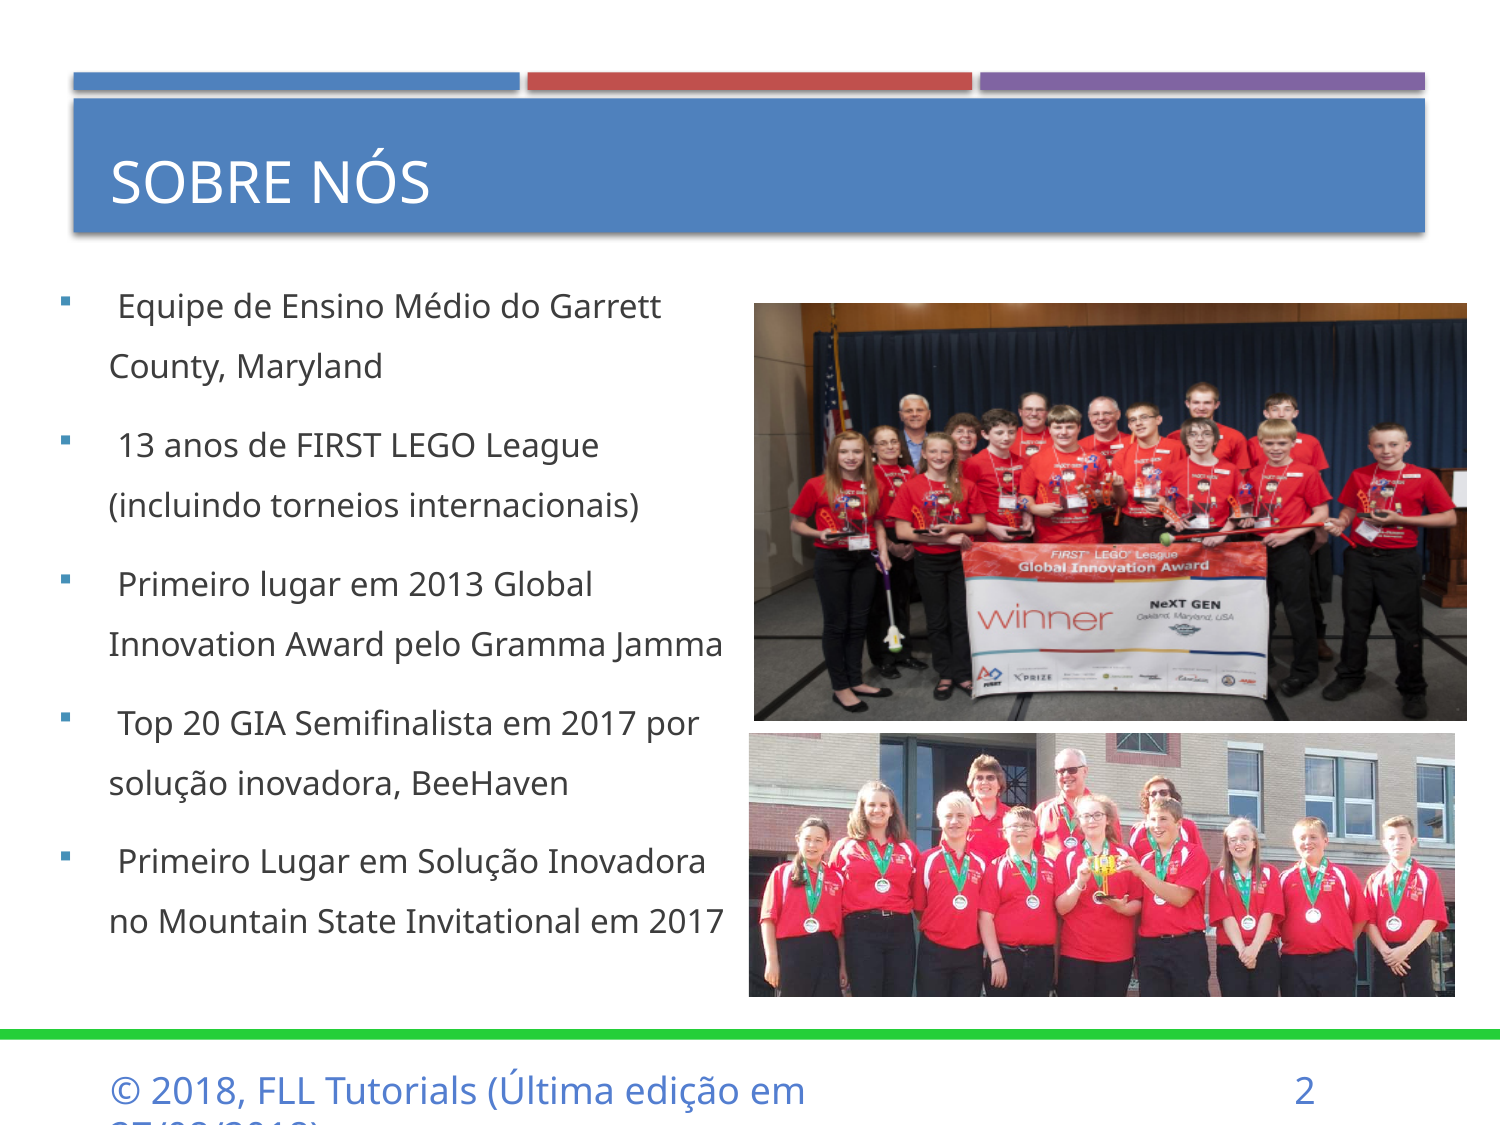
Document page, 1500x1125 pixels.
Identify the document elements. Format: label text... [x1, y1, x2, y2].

text_box <número> [1279, 1060, 1406, 1120]
text_box © 2018, FLL Tutorials (Última edição em 27/08/2018) [95, 1059, 1016, 1120]
picture [748, 733, 1456, 997]
text_box Sobre nós [95, 124, 1406, 222]
text_box Equipe de Ensino Médio do Garrett County, Maryland 13 anos de FIRST LEGO League (incluindo torneios internacionais) Primeiro lugar em 2013 Global Innovation Award pelo Gramma Jamma Top 20 GIA Semifinalista em 2017 por solução inovadora, BeeHaven Primeiro Lugar em Solução Inovadora no Mountain State Invitational em 2017 [43, 257, 754, 992]
picture [753, 303, 1468, 721]
